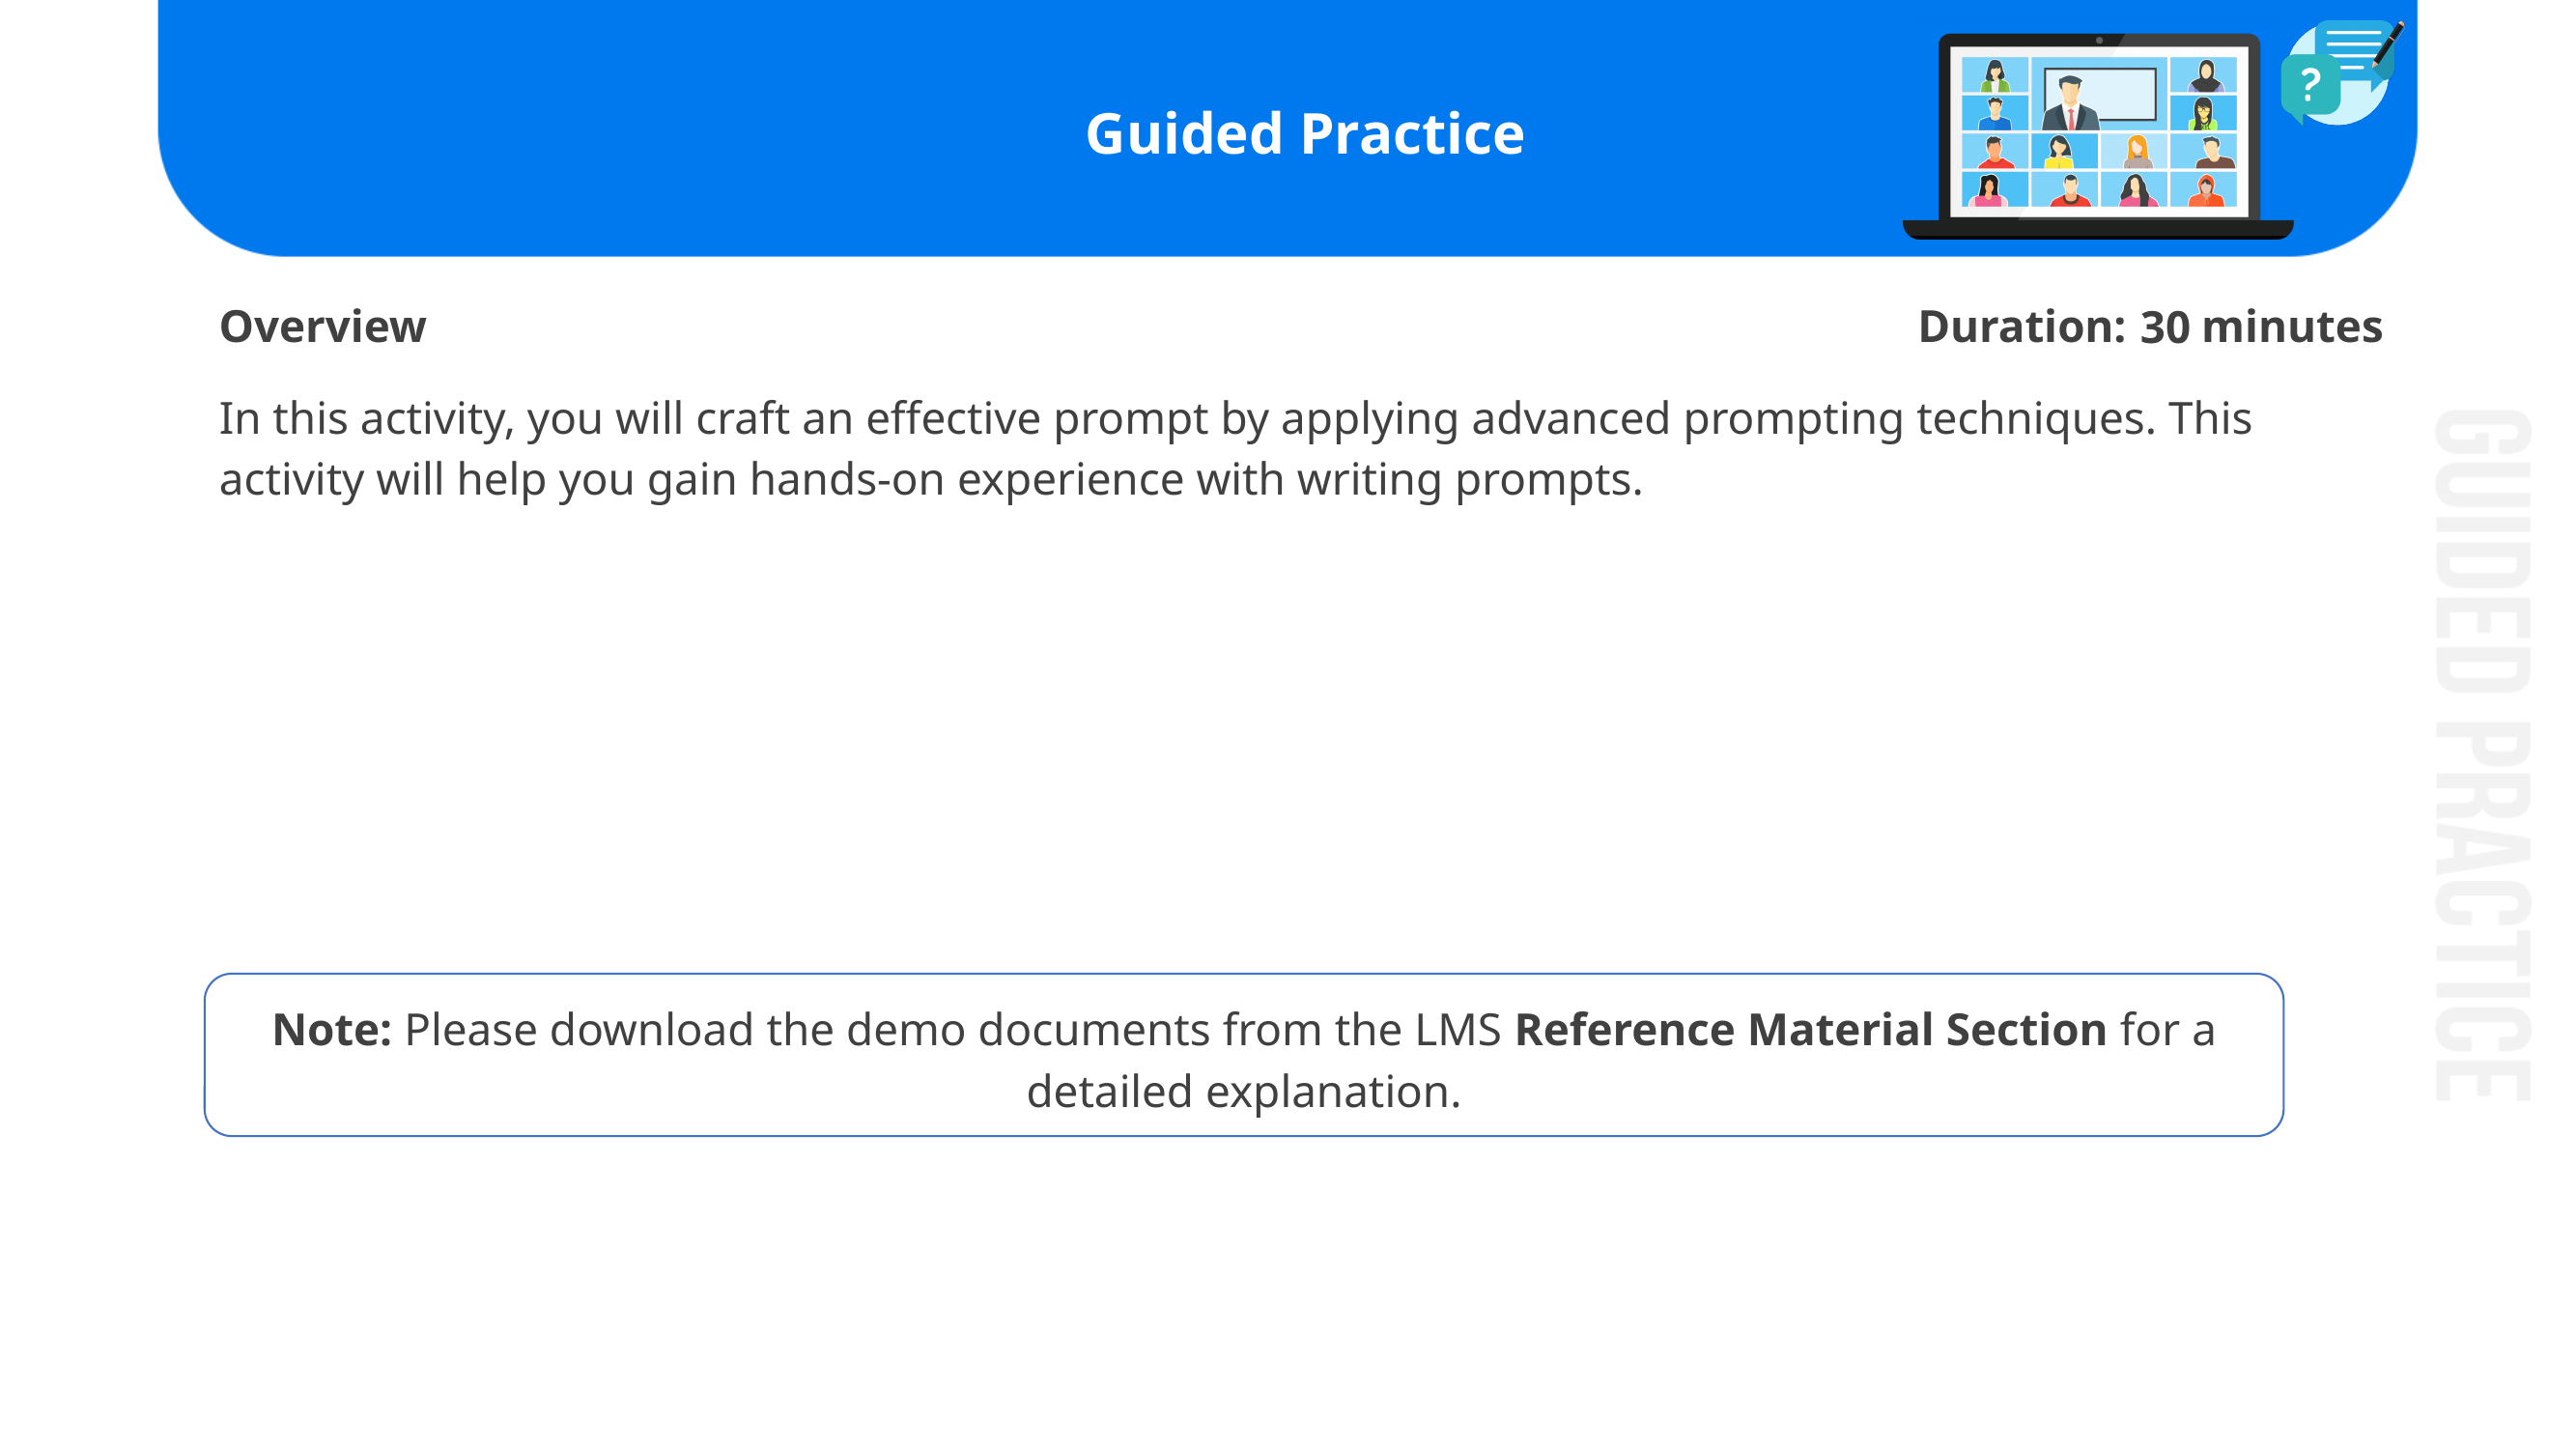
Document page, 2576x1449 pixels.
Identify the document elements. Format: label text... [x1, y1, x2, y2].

picture [0, 0, 2576, 1449]
list In this activity, you will craft an effective prompt by applying advanced prompting techniques. This activity will help you gain hands-on experience with writing prompts. [204, 375, 2375, 1307]
text_box Note: Please download the demo documents from the LMS Reference Material Section for a detailed explanation. [203, 972, 2285, 1138]
list 30 [2125, 284, 2216, 376]
